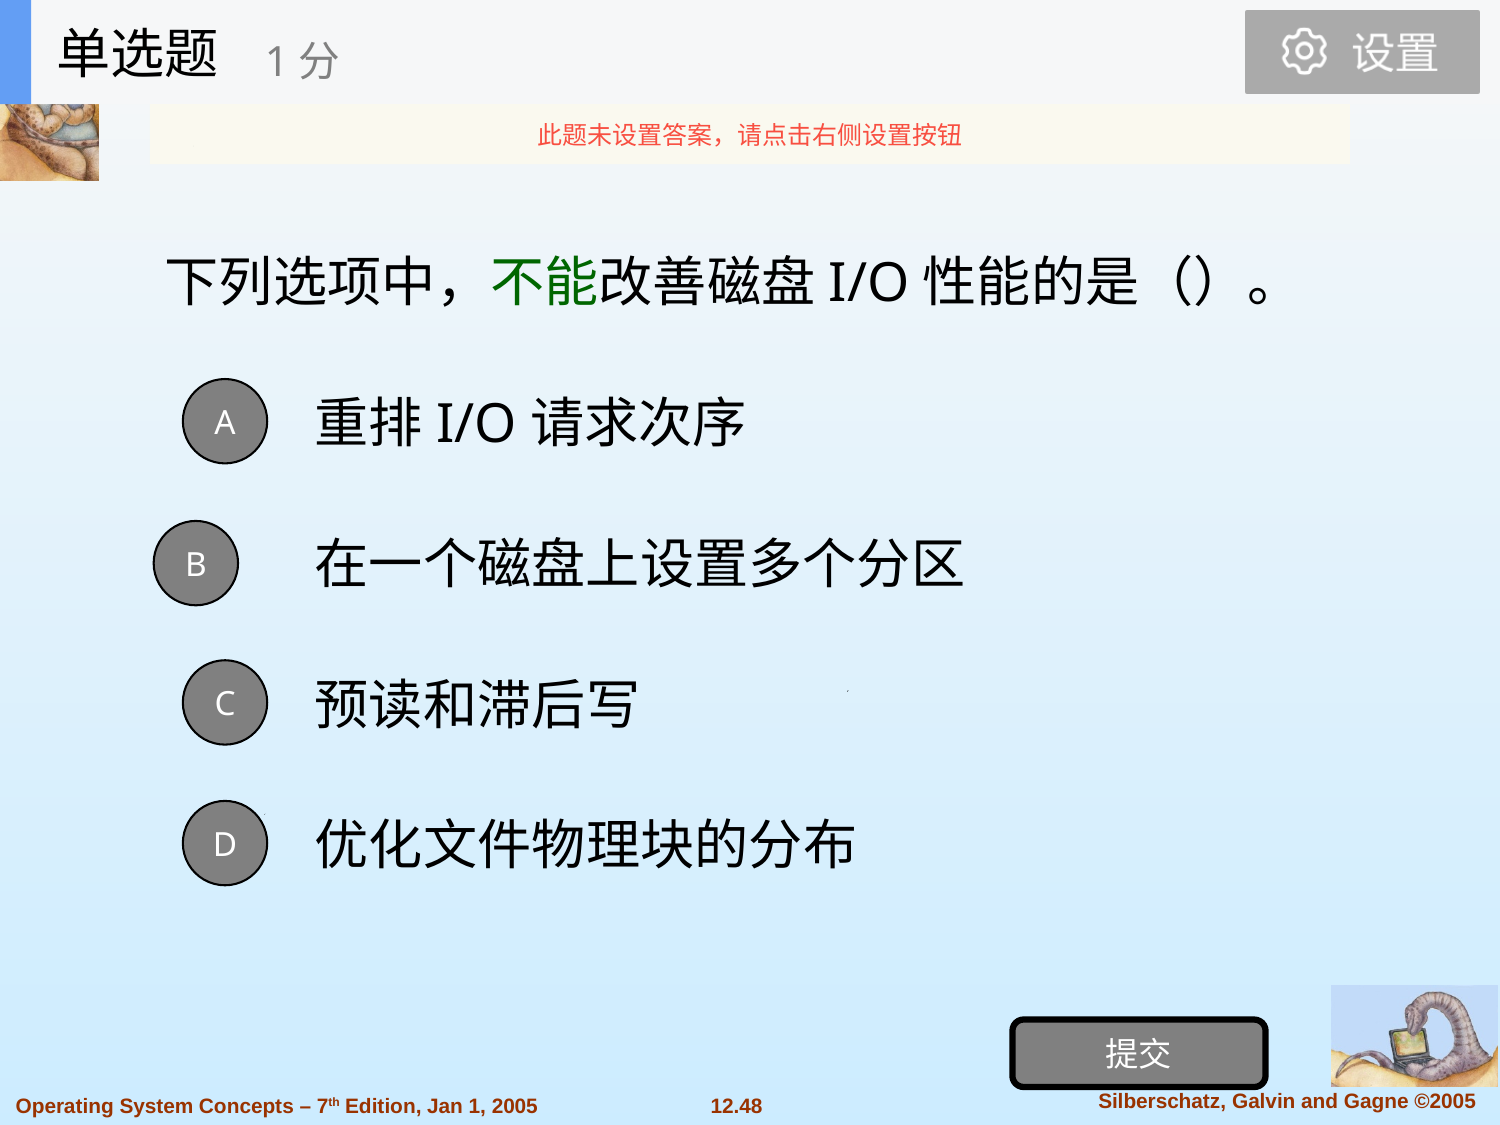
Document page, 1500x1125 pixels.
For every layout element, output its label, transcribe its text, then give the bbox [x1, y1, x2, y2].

text_box 下列选项中，不能改善磁盘I/O性能的是（）。 [149, 165, 1350, 456]
text_box 优化文件物理块的分布 [299, 790, 1350, 896]
text_box A [182, 379, 268, 464]
text_box 预读和滞后写 [299, 649, 1350, 756]
text_box 提交 [1012, 1019, 1266, 1088]
picture [0, 105, 99, 181]
text_box 在一个磁盘上设置多个分区 [299, 509, 1350, 615]
text_box C [182, 660, 268, 745]
picture [1245, 10, 1480, 94]
text_box B [153, 520, 239, 606]
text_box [0, 0, 1500, 105]
picture [1331, 985, 1498, 1087]
text_box 此题未设置答案，请点击右侧设置按钮 [149, 113, 1350, 165]
text_box D [182, 800, 268, 886]
text_box 重排I/O请求次序 [299, 368, 1350, 474]
